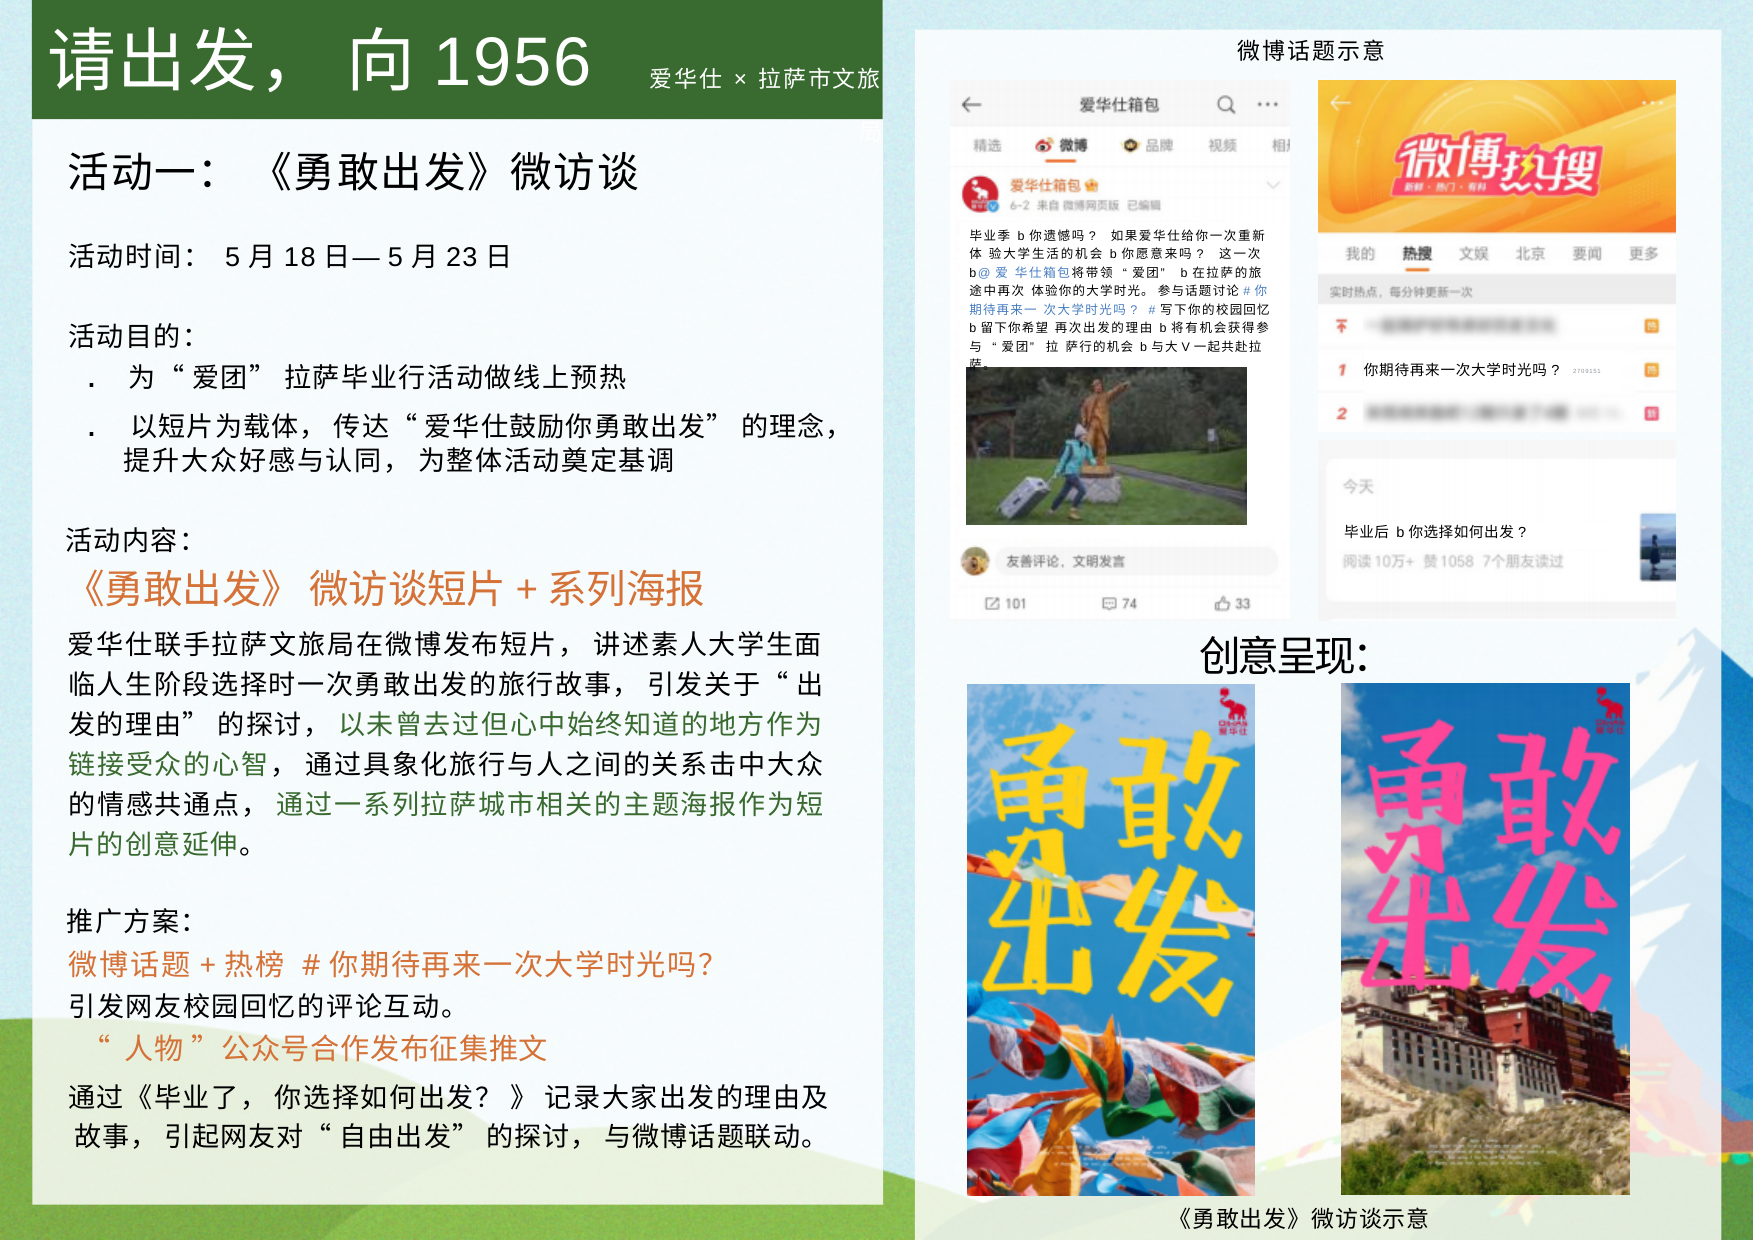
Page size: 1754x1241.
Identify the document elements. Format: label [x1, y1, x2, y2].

text_box [959, 222, 1286, 539]
picture [0, 0, 1753, 1240]
